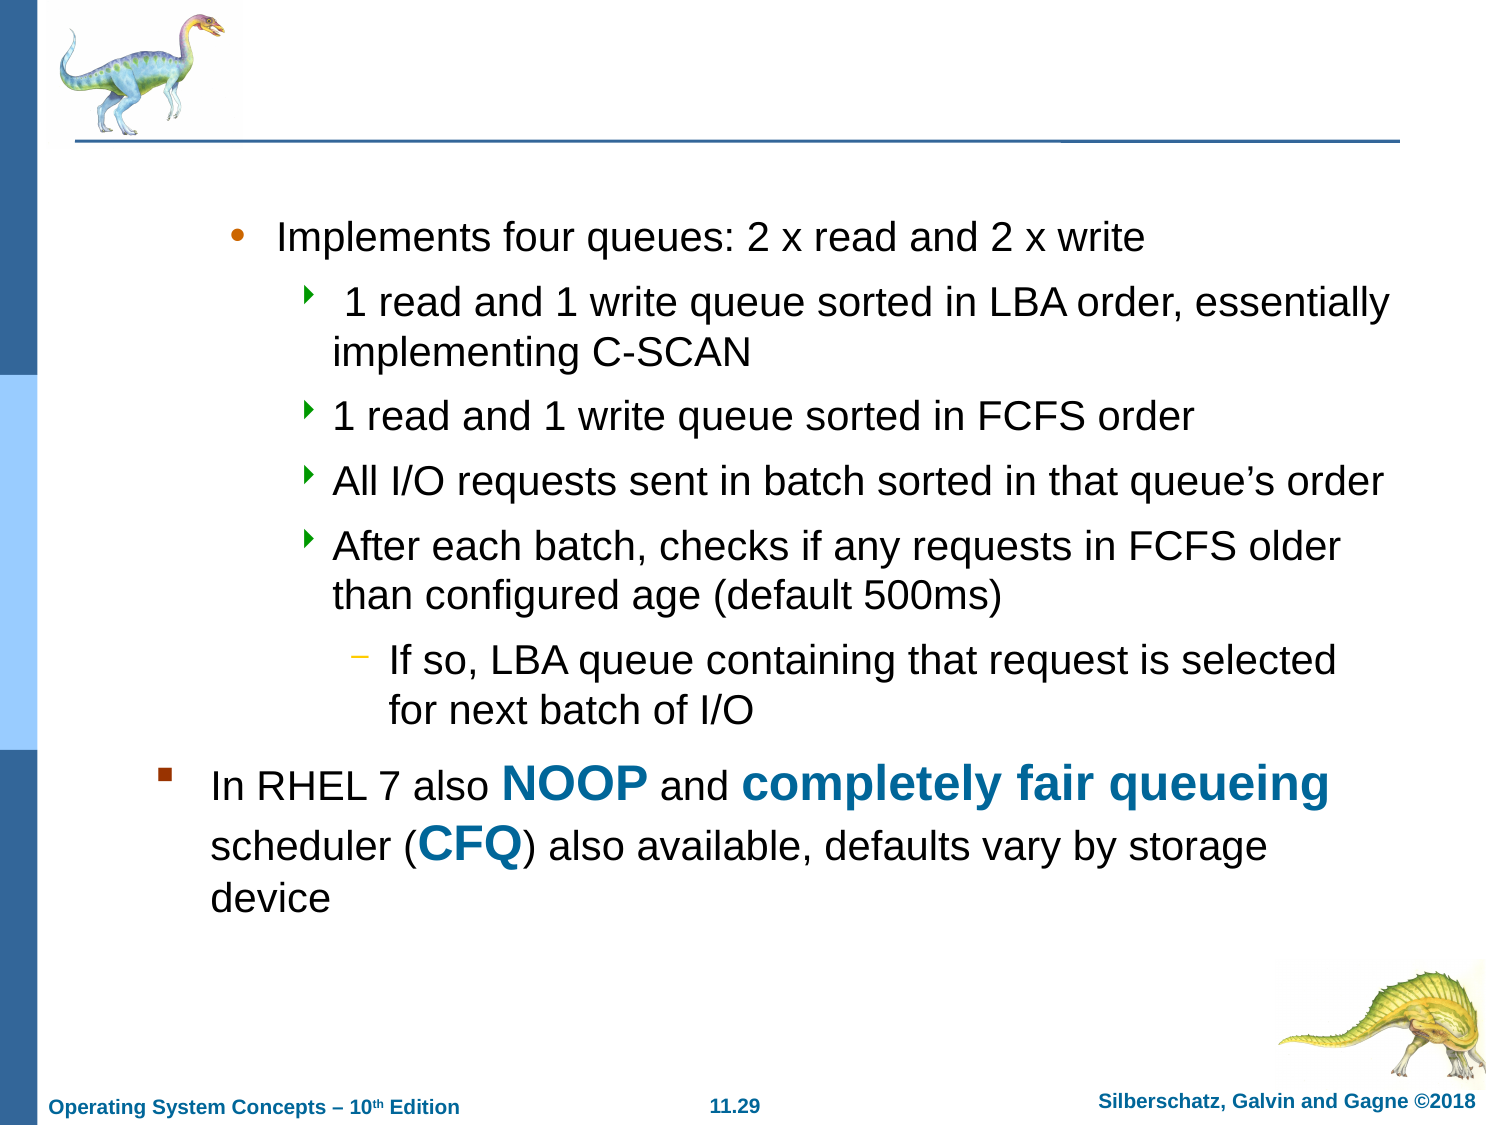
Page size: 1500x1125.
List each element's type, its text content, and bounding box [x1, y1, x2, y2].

picture [46, 0, 243, 149]
list Implements four queues: 2 x read and 2 x write 1 read and 1 write queue sorted in LBA order, essentially implementing C-SCAN 1 read and 1 write queue sorted in FCFS order All I/O requests sent in batch sorted in that queue’s order After each batch, checks if any requests in FCFS older than configured age (default 500ms) If so, LBA queue containing that request is selected for next batch of I/O In RHEL 7 also NOOP and completely fair queueing scheduler (CFQ) also available, defaults vary by storage device [139, 202, 1408, 946]
picture [1275, 959, 1486, 1090]
